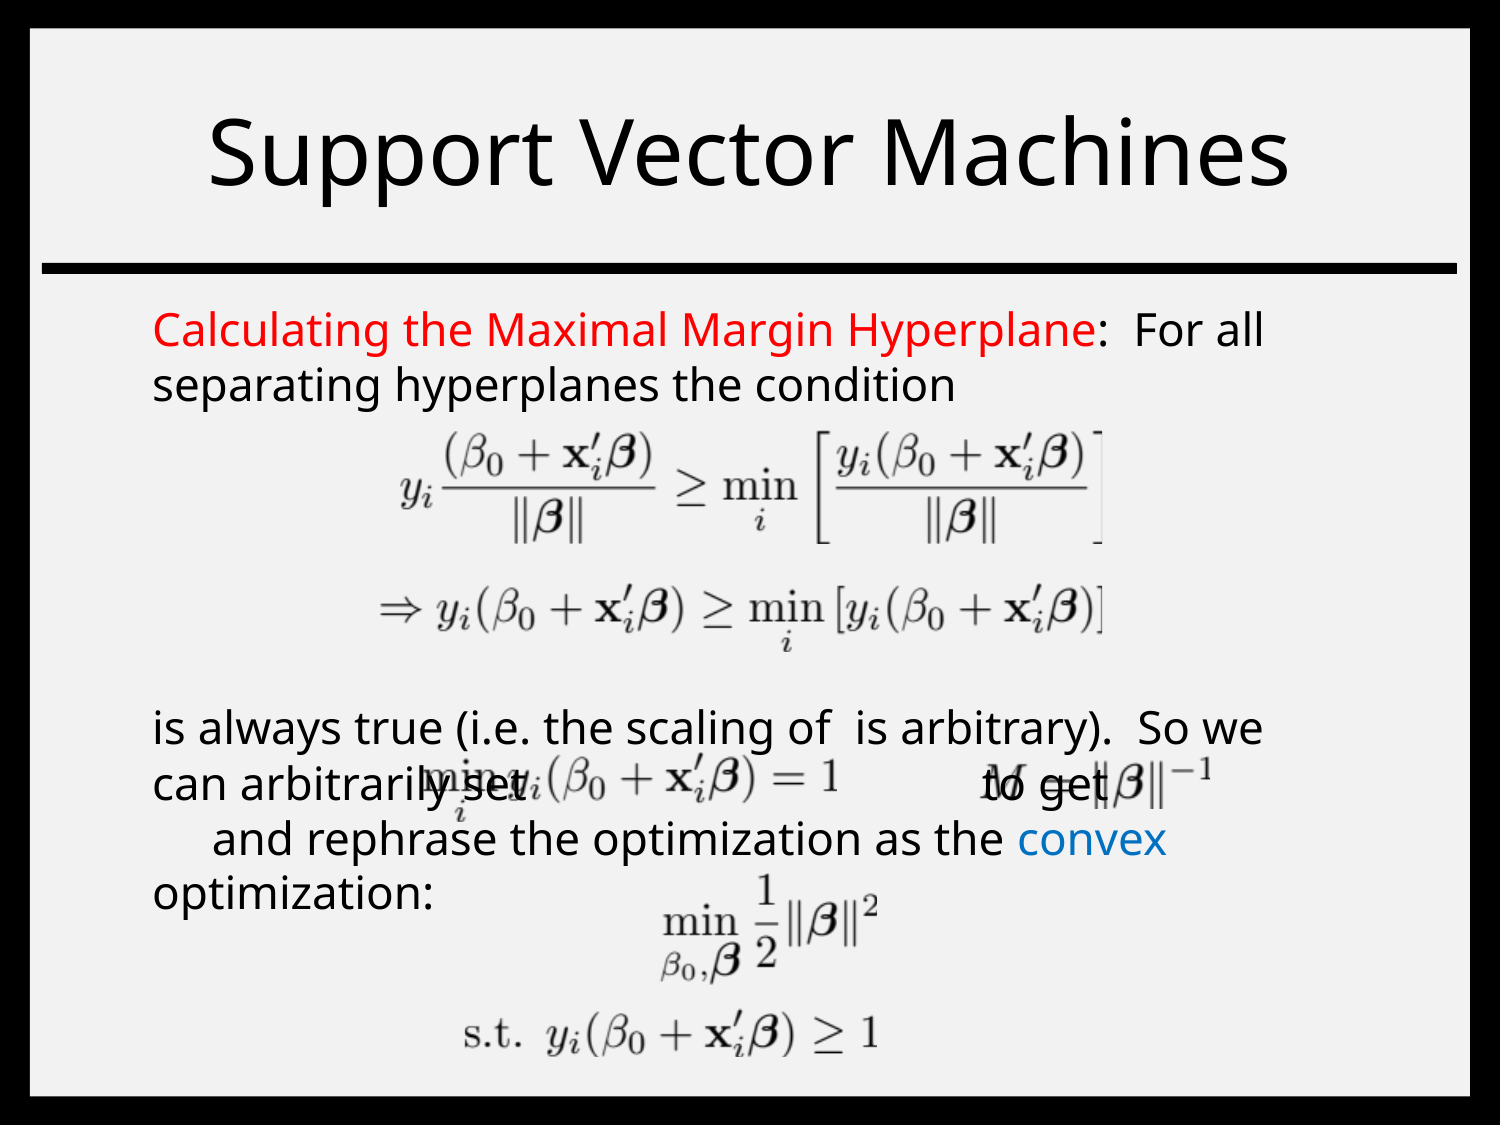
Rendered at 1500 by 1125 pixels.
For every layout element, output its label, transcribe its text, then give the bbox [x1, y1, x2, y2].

picture [421, 752, 838, 823]
picture [399, 430, 1103, 544]
text_box Calculating the Maximal Margin Hyperplane: For all separating hyperplanes the condition [137, 293, 1332, 418]
title Support Vector Machines [147, 38, 1353, 259]
picture [463, 873, 878, 1058]
picture [978, 756, 1211, 810]
picture [378, 582, 1103, 653]
